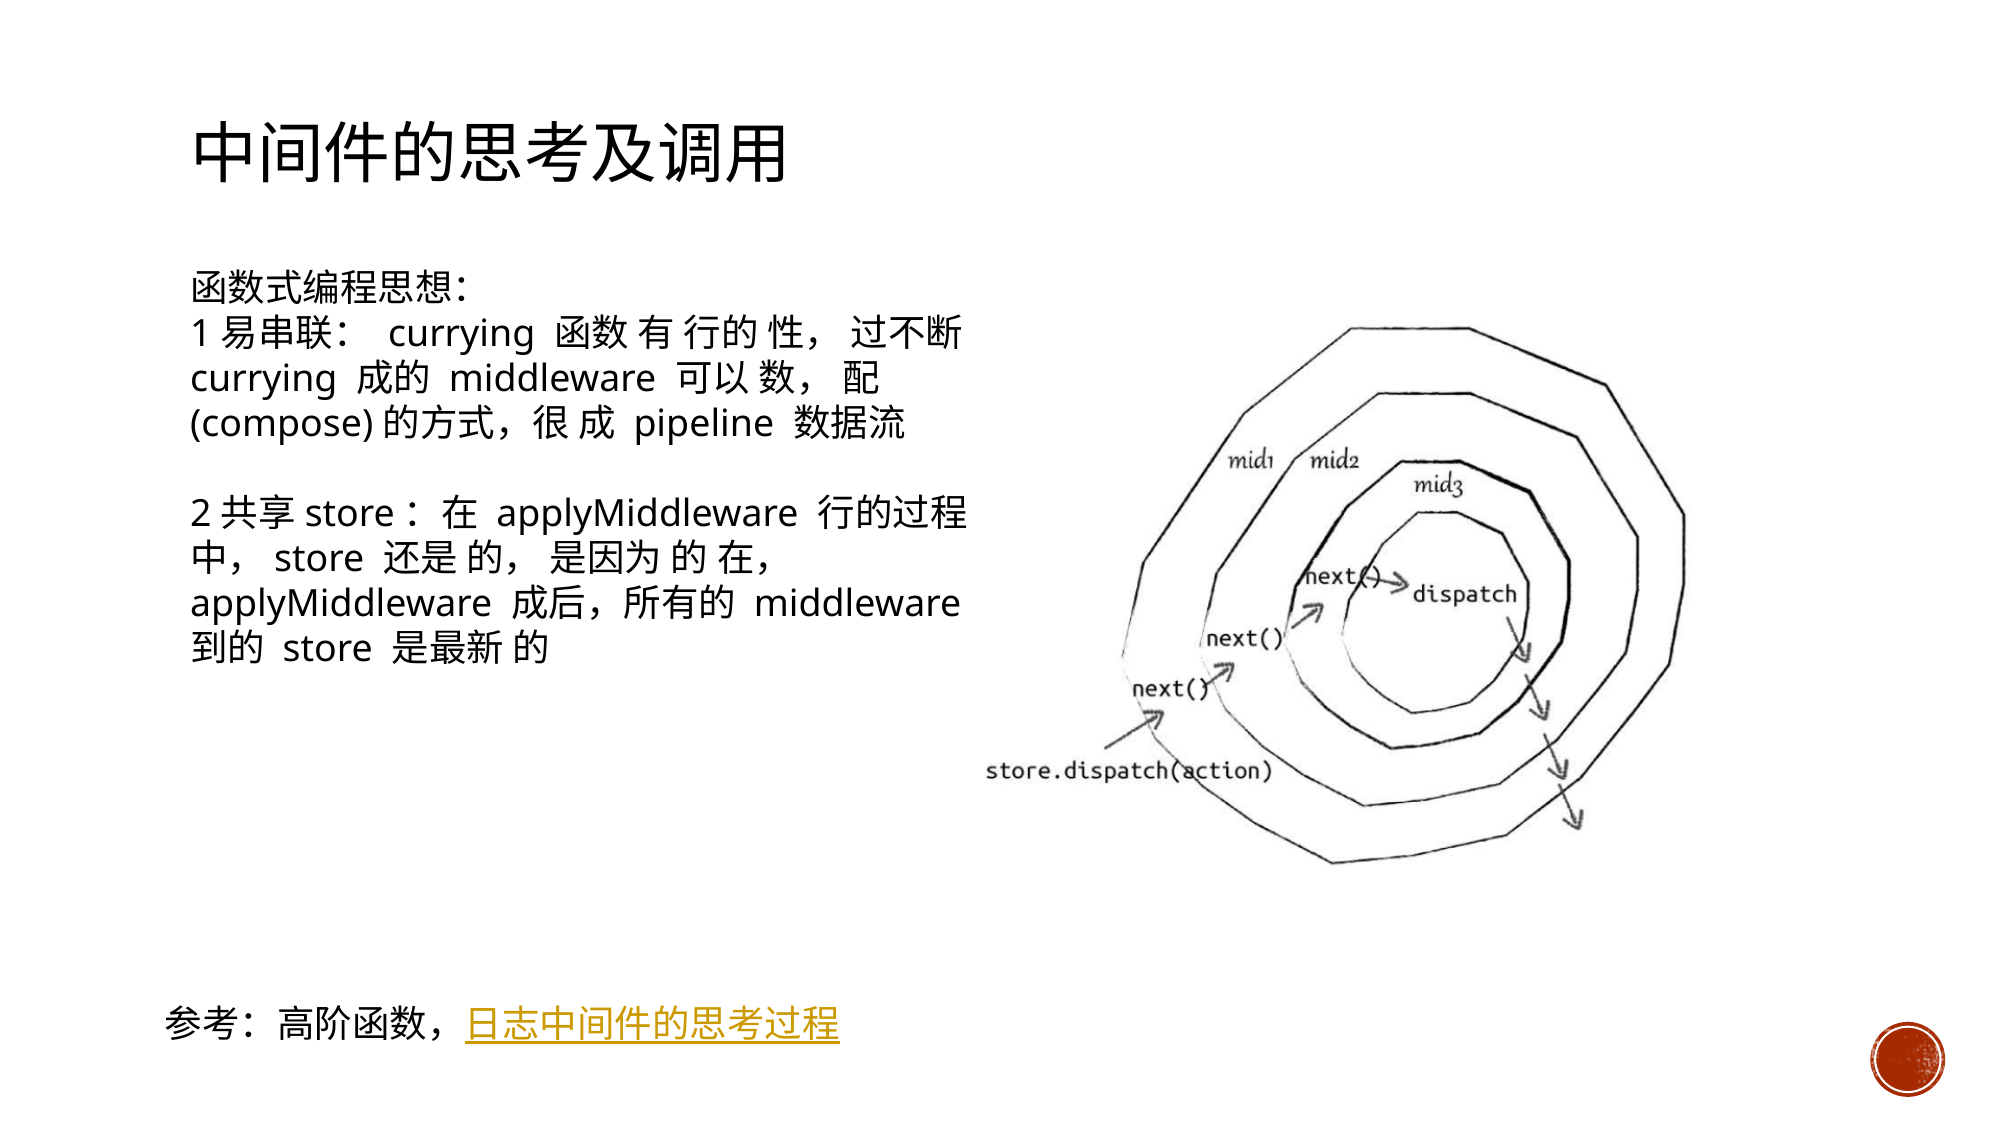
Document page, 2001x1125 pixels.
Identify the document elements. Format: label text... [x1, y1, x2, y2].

picture [908, 296, 1738, 874]
text_box 参考：高阶函数，日志中间件的思考过程 [150, 993, 882, 1062]
text_box 函数式编程思想： 1易串联： currying 函数 有 行的 性， 过不断 currying 成的 middleware 可以 数， 配 (compose)的方式，很 成 pipeline 数据流 2共享store：在 applyMiddleware 行的过程中，store 还是 的， 是因为 的 在， applyMiddleware 成后，所有的 middleware 到的 store 是最新 的 [175, 256, 990, 722]
title 中间件的思考及调用 [175, 79, 810, 233]
